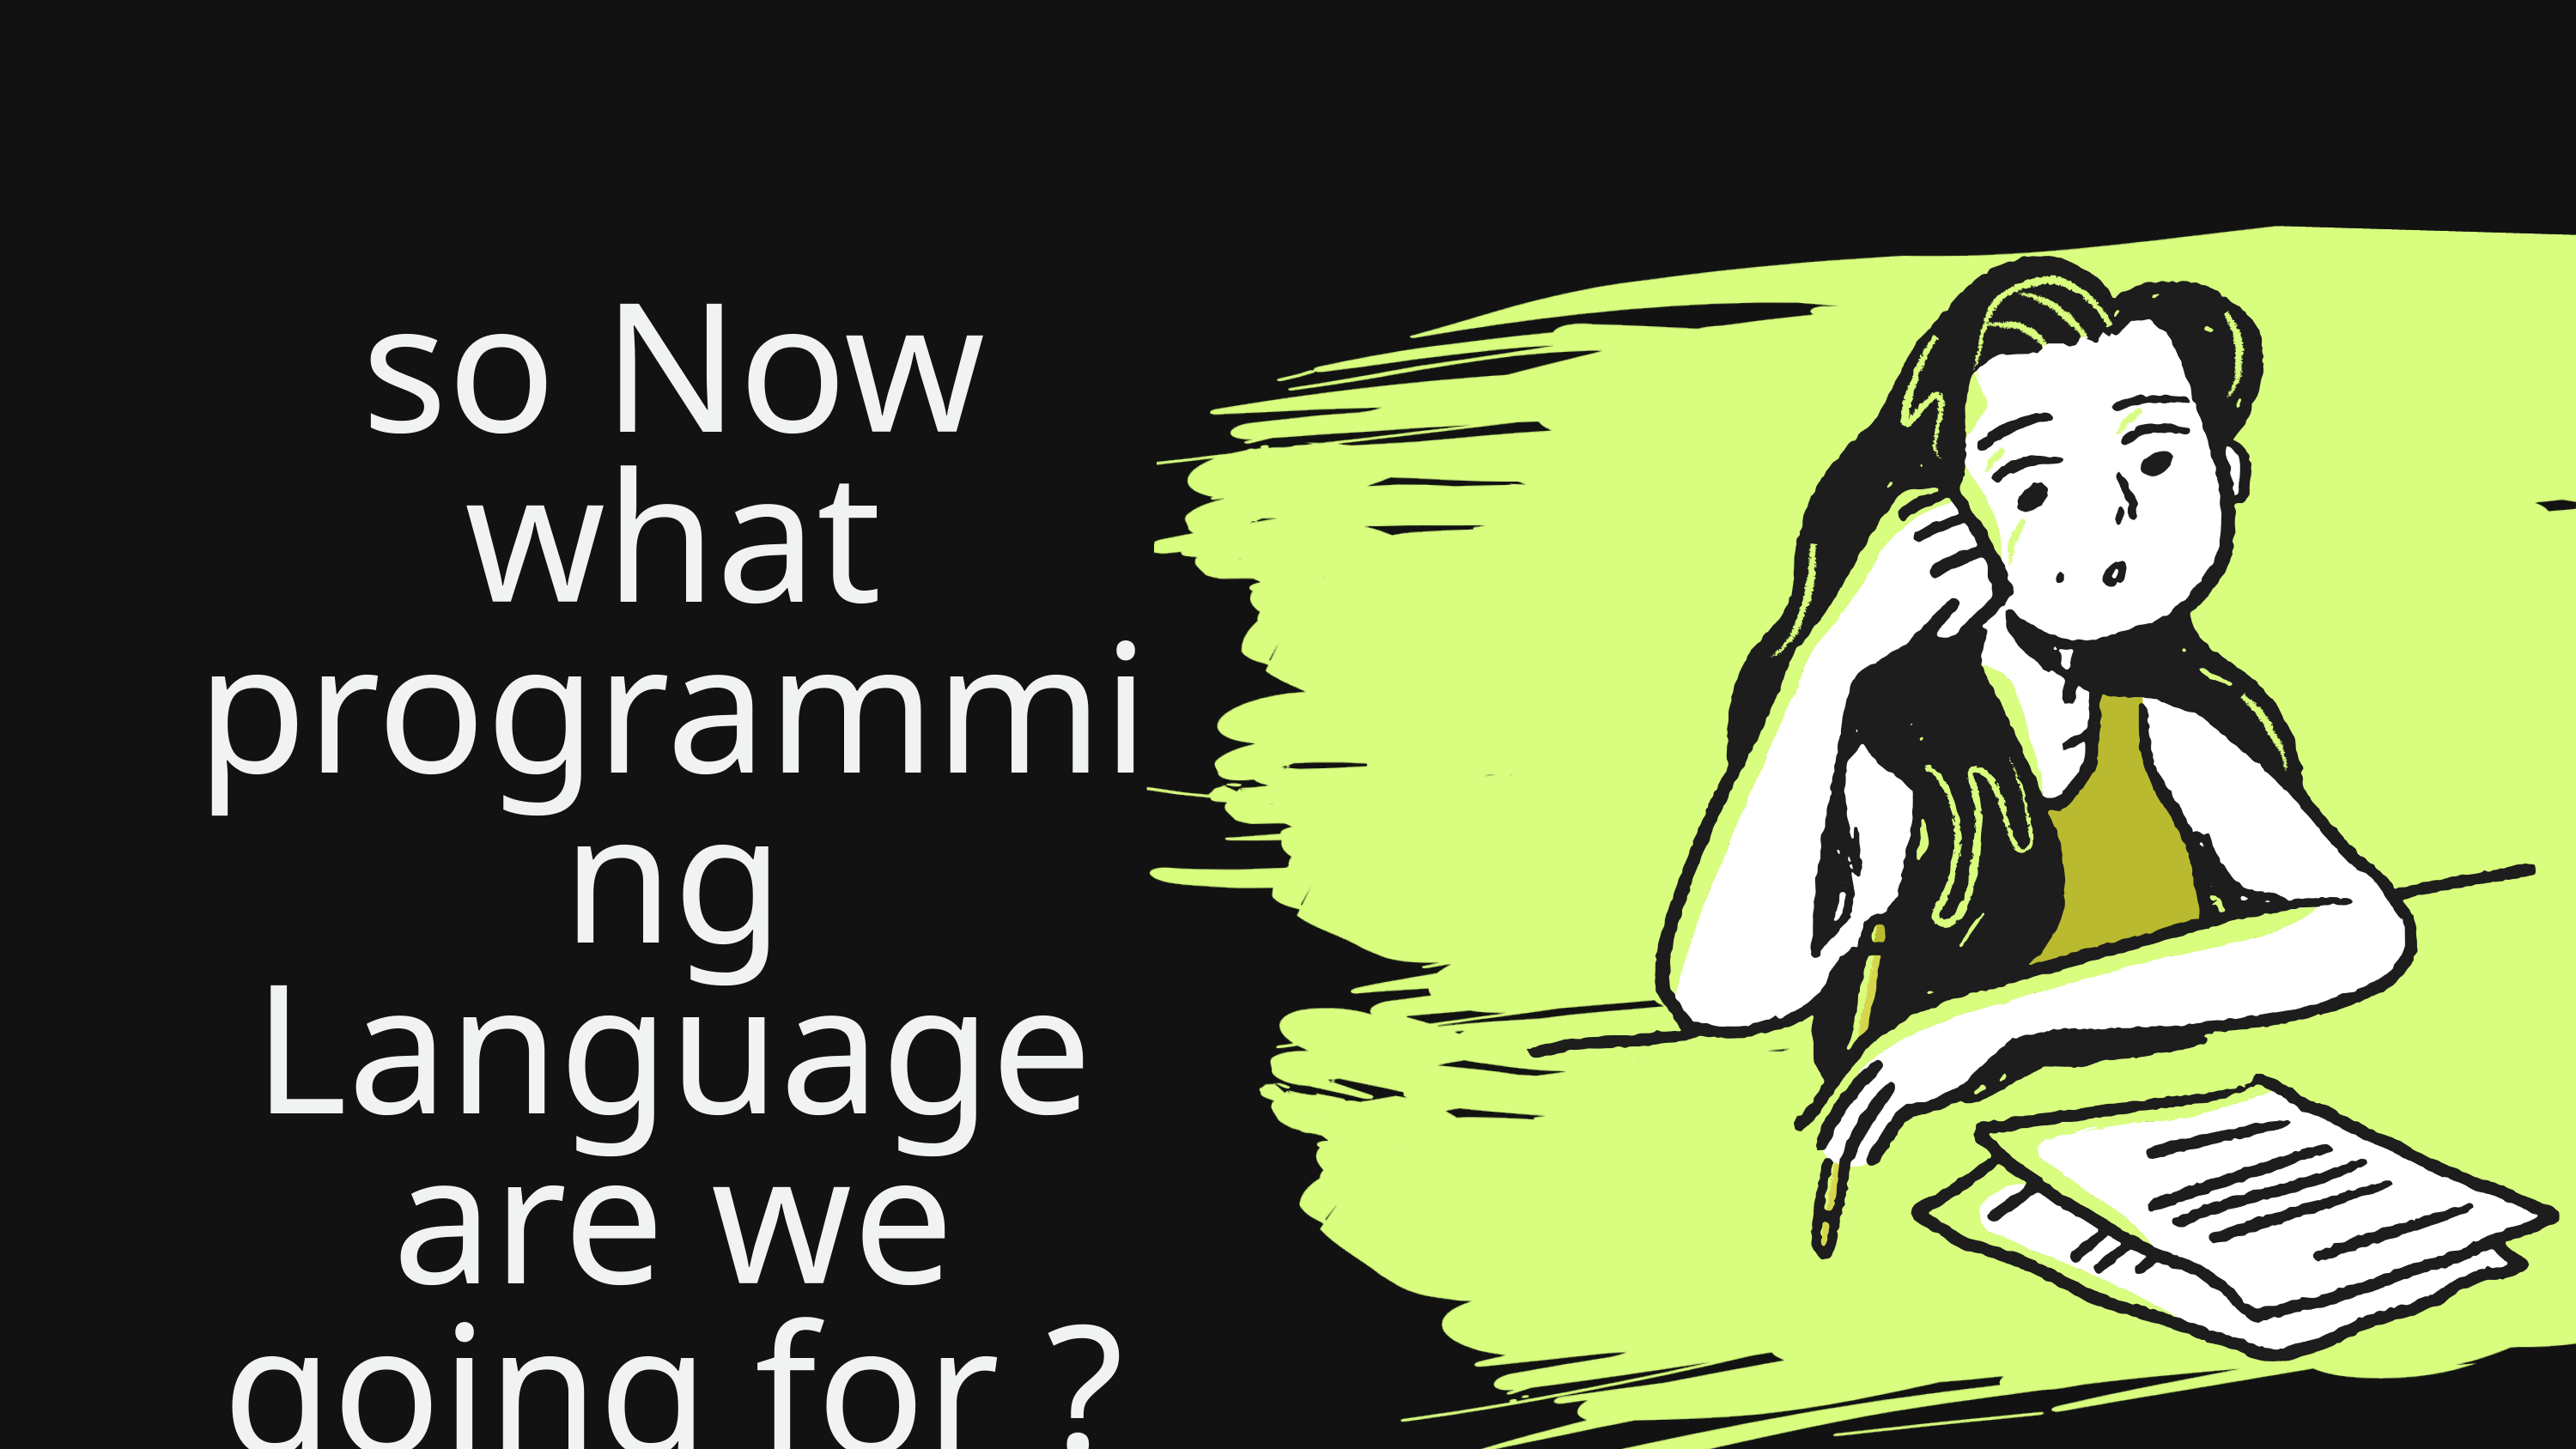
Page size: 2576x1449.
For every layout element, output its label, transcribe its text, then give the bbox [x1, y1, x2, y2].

text_box so Now what programming Language are we going for ? [144, 297, 1203, 1449]
text_box [1161, 192, 2576, 1449]
text_box [1526, 256, 2560, 1361]
